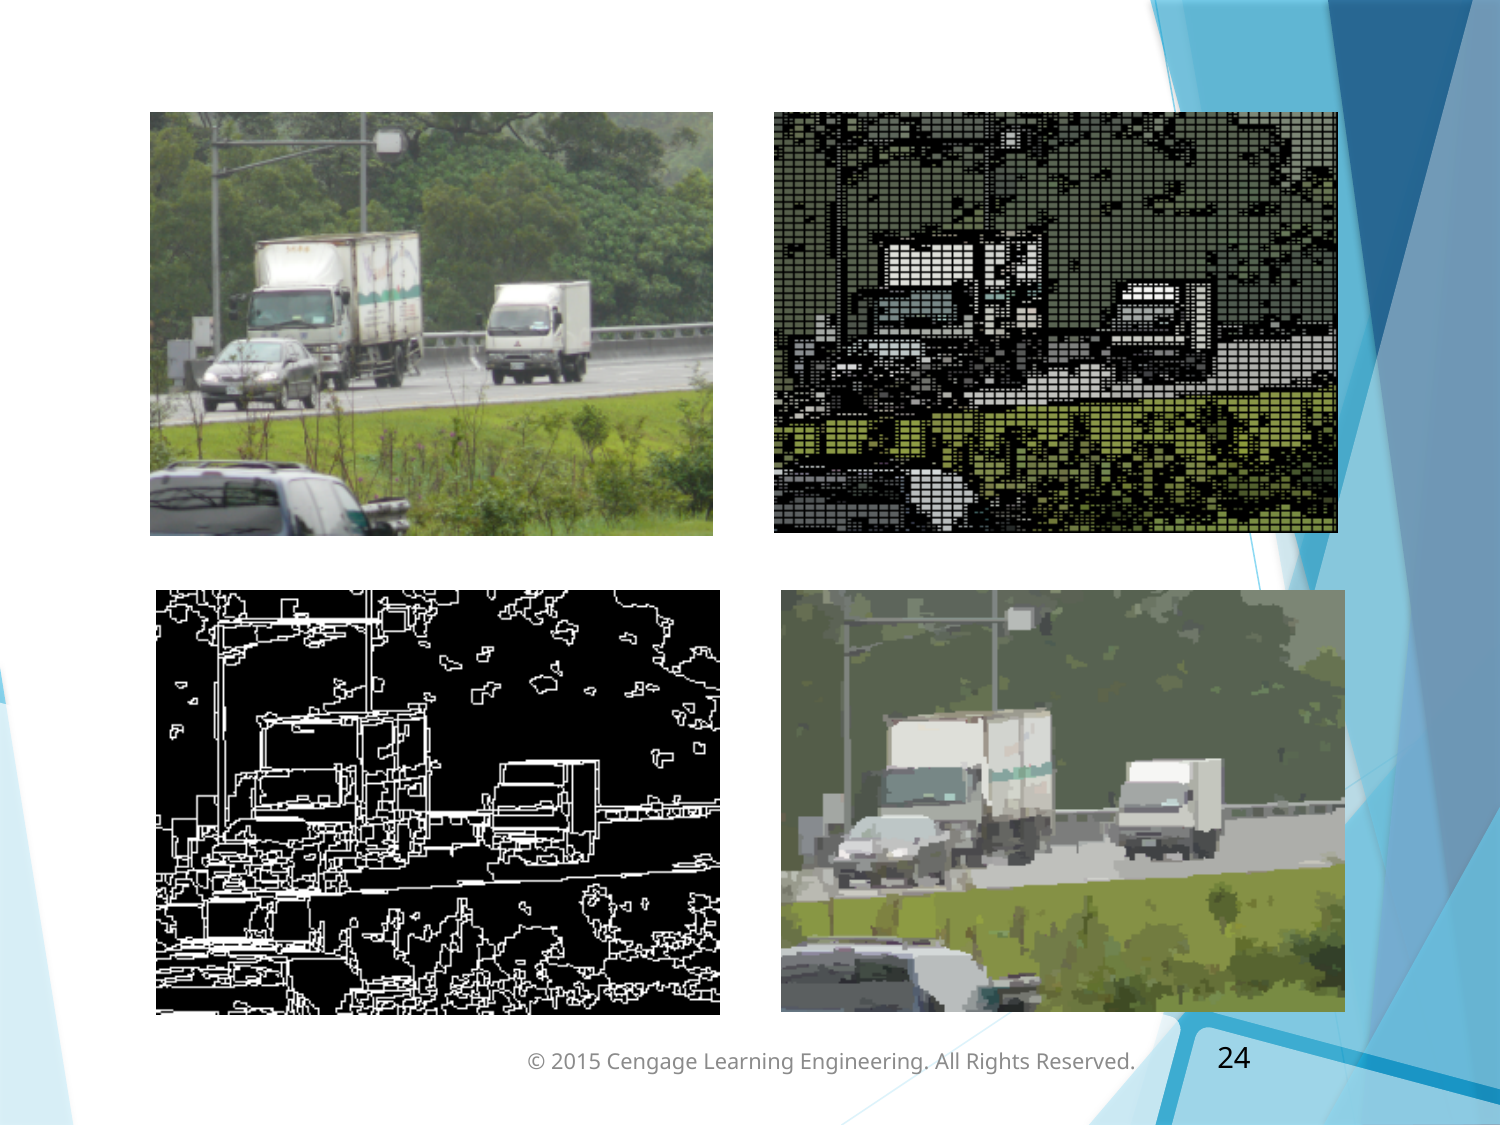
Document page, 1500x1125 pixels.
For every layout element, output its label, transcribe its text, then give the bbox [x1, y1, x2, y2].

picture [781, 590, 1345, 1012]
picture [156, 590, 720, 1015]
footer © 2015 Cengage Learning Engineering. All Rights Reserved. [512, 1032, 1163, 1093]
picture [149, 111, 713, 537]
picture [774, 111, 1338, 534]
slide_number 24 [1202, 1024, 1463, 1094]
